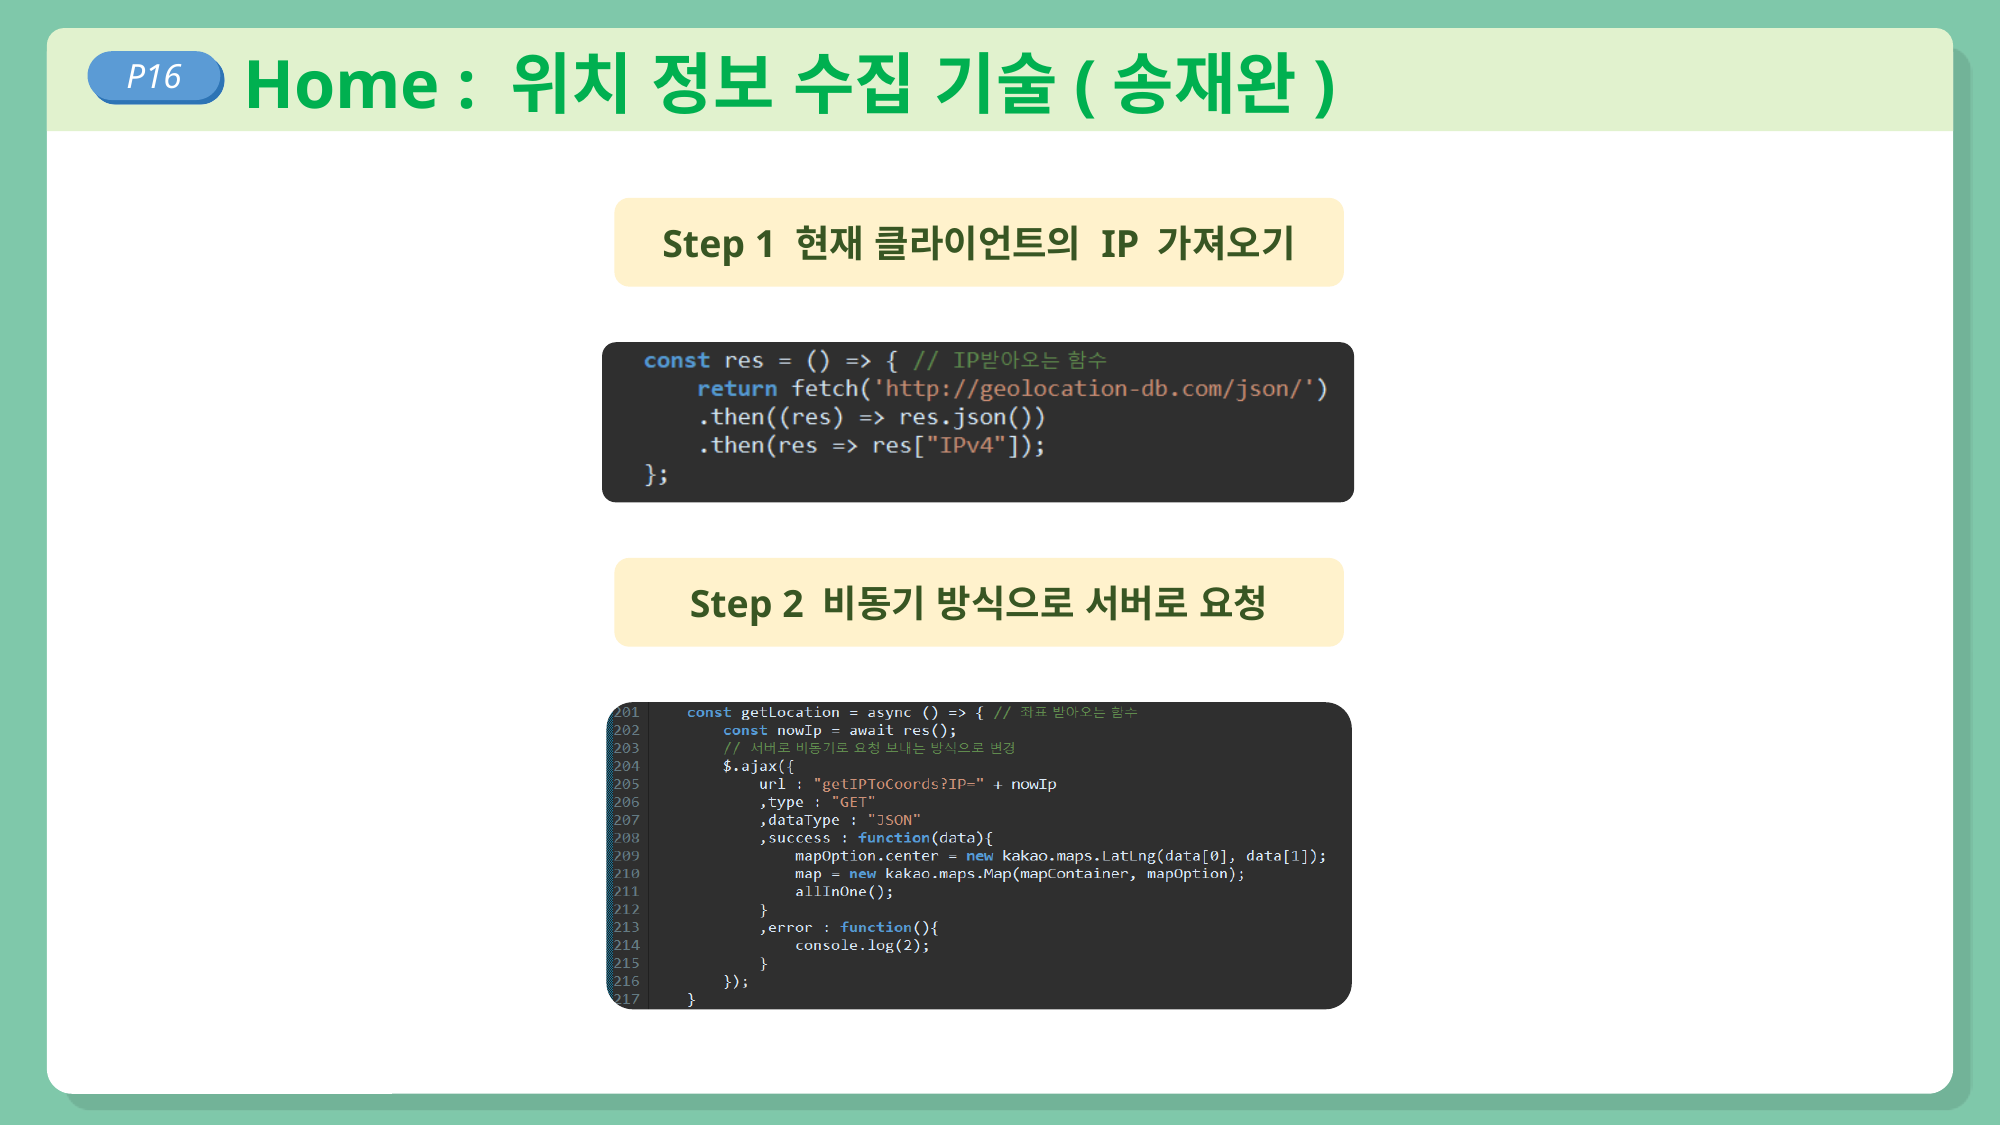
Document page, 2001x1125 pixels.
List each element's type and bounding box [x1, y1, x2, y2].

text_box [602, 197, 1355, 1010]
text_box [46, 28, 1954, 1094]
